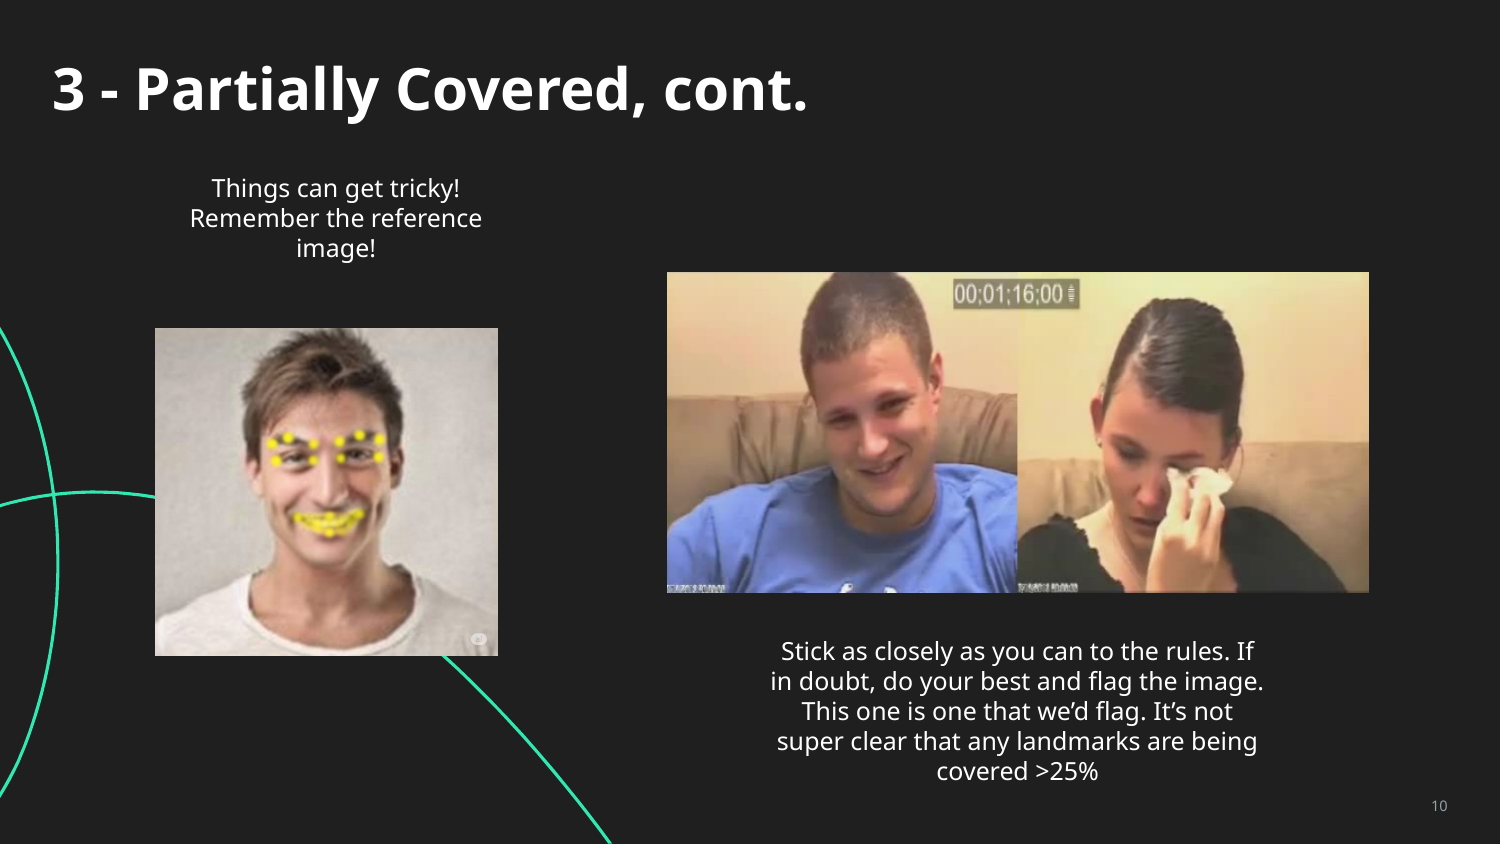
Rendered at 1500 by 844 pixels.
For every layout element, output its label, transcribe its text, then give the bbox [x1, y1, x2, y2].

list Things can get tricky! Remember the reference image! [141, 157, 531, 273]
list Stick as closely as you can to the rules. If in doubt, do your best and flag the image. This one is one that we’d flag. It’s not super clear that any landmarks are being covered >25% [752, 620, 1284, 736]
picture [666, 272, 1369, 593]
title 3 - Partially Covered, cont. [37, 37, 974, 209]
picture [155, 328, 498, 657]
